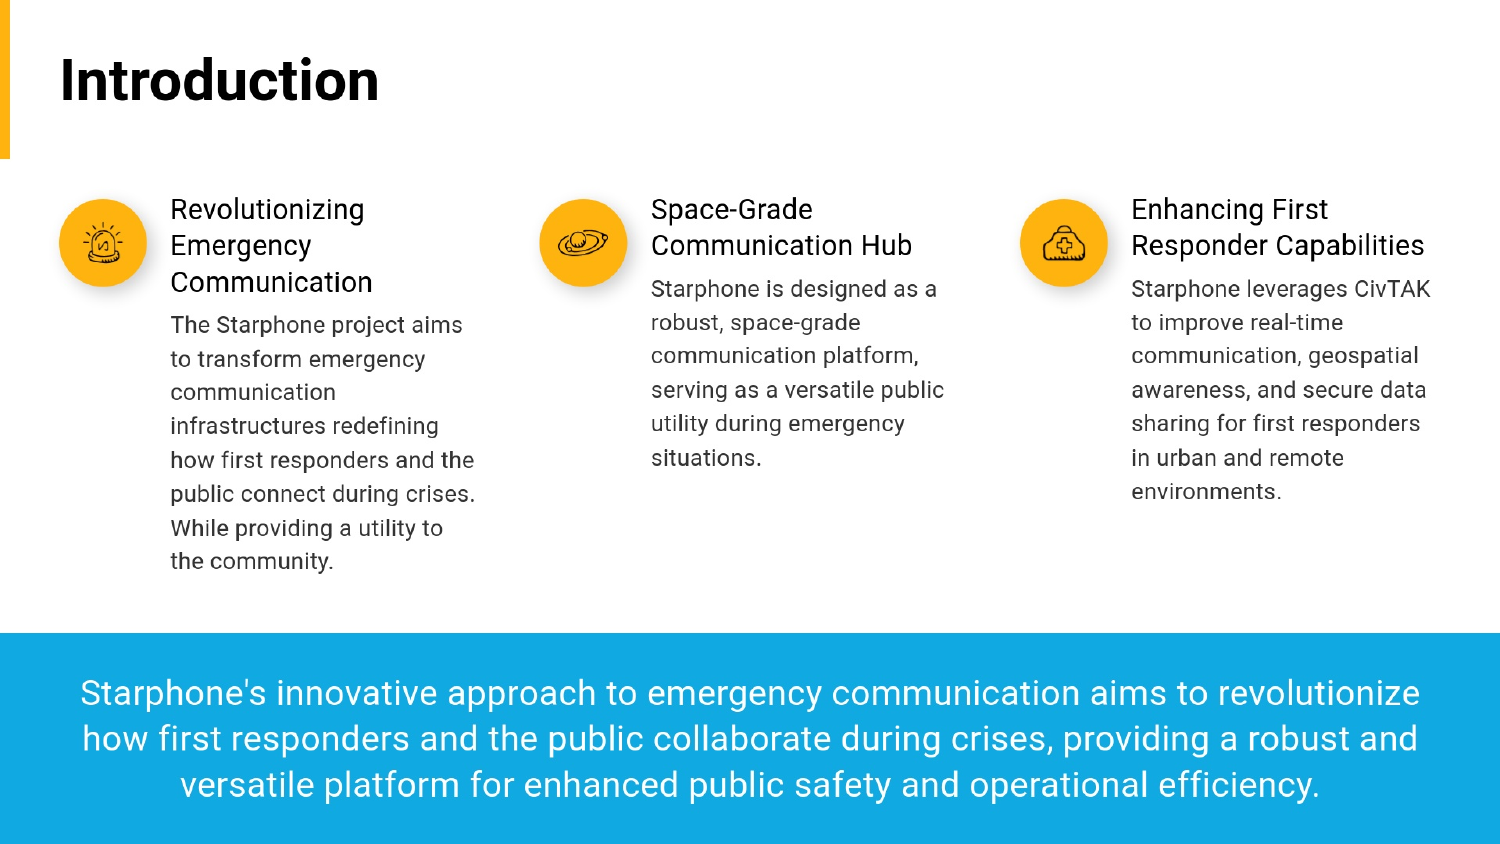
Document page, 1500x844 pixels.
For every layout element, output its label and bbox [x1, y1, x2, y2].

picture [1060, 773, 1071, 797]
picture [441, 732, 457, 750]
picture [606, 682, 617, 705]
picture [483, 777, 500, 797]
picture [852, 686, 900, 706]
picture [325, 685, 344, 705]
picture [814, 777, 830, 797]
picture [1029, 732, 1045, 750]
picture [982, 686, 999, 705]
picture [1033, 680, 1038, 705]
picture [805, 685, 822, 713]
picture [115, 686, 130, 705]
picture [922, 732, 939, 759]
picture [710, 770, 747, 797]
picture [749, 770, 755, 797]
picture [583, 777, 600, 797]
picture [1119, 686, 1147, 705]
picture [1232, 771, 1237, 797]
picture [225, 686, 242, 705]
picture [230, 777, 264, 797]
picture [955, 686, 971, 705]
picture [842, 724, 859, 750]
picture [286, 686, 303, 705]
picture [519, 686, 538, 705]
picture [729, 684, 746, 713]
picture [1047, 746, 1052, 755]
picture [218, 777, 228, 797]
picture [935, 686, 951, 705]
picture [525, 777, 560, 797]
picture [1230, 686, 1247, 705]
picture [402, 686, 419, 705]
picture [971, 777, 988, 797]
picture [206, 684, 222, 705]
picture [578, 679, 596, 705]
picture [589, 723, 615, 750]
picture [1377, 680, 1383, 705]
picture [289, 769, 294, 797]
picture [166, 679, 203, 706]
picture [346, 770, 350, 797]
picture [815, 732, 831, 750]
picture [1116, 732, 1132, 750]
picture [521, 732, 538, 750]
picture [622, 770, 677, 798]
picture [83, 724, 148, 750]
picture [460, 723, 477, 750]
picture [502, 724, 517, 750]
picture [1282, 724, 1299, 750]
picture [250, 686, 266, 705]
picture [382, 732, 392, 750]
picture [1095, 732, 1114, 750]
picture [322, 732, 338, 750]
picture [393, 731, 409, 750]
picture [81, 680, 111, 705]
picture [1102, 777, 1119, 797]
picture [1172, 732, 1188, 750]
picture [397, 777, 428, 797]
picture [1002, 686, 1018, 705]
picture [1085, 732, 1095, 750]
picture [1212, 777, 1228, 797]
picture [1122, 777, 1138, 797]
picture [973, 680, 979, 705]
picture [1111, 680, 1116, 705]
picture [0, 0, 1500, 633]
picture [833, 769, 844, 797]
picture [772, 727, 811, 750]
picture [325, 777, 343, 804]
picture [1065, 732, 1082, 758]
picture [1248, 732, 1260, 750]
picture [952, 732, 988, 750]
picture [470, 769, 482, 797]
picture [297, 777, 315, 797]
picture [904, 732, 920, 750]
picture [1159, 777, 1175, 797]
picture [263, 730, 278, 750]
picture [1091, 684, 1108, 705]
picture [280, 771, 285, 797]
picture [421, 732, 436, 750]
picture [180, 777, 196, 797]
picture [341, 724, 358, 750]
picture [1361, 723, 1416, 750]
picture [281, 731, 299, 758]
picture [503, 777, 514, 797]
picture [627, 732, 643, 750]
picture [619, 685, 636, 705]
picture [1150, 685, 1166, 705]
picture [731, 724, 769, 750]
picture [363, 685, 379, 705]
picture [1011, 777, 1058, 797]
picture [1321, 727, 1349, 750]
picture [902, 777, 918, 798]
picture [198, 777, 214, 797]
picture [1143, 770, 1148, 798]
picture [279, 680, 283, 705]
picture [568, 732, 585, 750]
picture [604, 777, 620, 799]
picture [703, 724, 709, 750]
picture [506, 686, 519, 705]
picture [749, 686, 766, 705]
picture [1240, 777, 1257, 797]
picture [1019, 682, 1030, 705]
picture [1266, 686, 1285, 705]
picture [788, 686, 805, 705]
picture [244, 731, 261, 750]
picture [1062, 686, 1078, 705]
picture [769, 686, 785, 706]
picture [488, 727, 499, 750]
picture [541, 686, 576, 705]
picture [244, 678, 249, 688]
picture [1221, 732, 1236, 750]
picture [354, 777, 371, 797]
picture [759, 771, 765, 798]
picture [181, 732, 191, 750]
picture [233, 732, 242, 750]
picture [449, 686, 464, 706]
picture [549, 732, 566, 758]
picture [266, 773, 277, 797]
picture [361, 732, 378, 750]
picture [654, 732, 691, 750]
picture [346, 686, 362, 705]
picture [1403, 685, 1420, 705]
picture [1081, 777, 1100, 797]
picture [796, 777, 811, 797]
picture [1010, 732, 1027, 750]
picture [1143, 724, 1160, 750]
picture [1302, 732, 1317, 750]
picture [618, 726, 623, 750]
picture [1191, 732, 1208, 758]
picture [431, 777, 458, 798]
picture [1356, 686, 1374, 706]
picture [711, 730, 729, 750]
picture [381, 682, 393, 706]
picture [690, 777, 707, 804]
picture [904, 685, 932, 705]
picture [991, 777, 1008, 804]
picture [487, 686, 505, 713]
picture [1041, 686, 1060, 705]
picture [1261, 732, 1278, 750]
picture [210, 727, 221, 750]
picture [565, 769, 580, 797]
picture [845, 773, 891, 804]
picture [694, 724, 700, 750]
picture [1188, 685, 1207, 705]
picture [1279, 777, 1313, 804]
picture [1287, 679, 1293, 705]
picture [833, 686, 849, 705]
picture [1385, 686, 1400, 705]
picture [1260, 777, 1275, 797]
picture [941, 770, 959, 797]
picture [372, 769, 397, 797]
picture [699, 686, 728, 705]
picture [396, 680, 400, 705]
picture [883, 726, 900, 750]
picture [768, 777, 783, 797]
picture [172, 732, 177, 750]
picture [302, 732, 319, 750]
picture [421, 686, 437, 706]
picture [134, 685, 163, 713]
picture [1073, 771, 1078, 797]
picture [1163, 732, 1167, 750]
picture [468, 686, 485, 713]
picture [158, 724, 177, 750]
picture [1329, 680, 1334, 705]
picture [992, 732, 1008, 750]
picture [1336, 686, 1353, 705]
picture [1135, 726, 1139, 750]
picture [1296, 682, 1325, 705]
picture [1177, 769, 1209, 797]
picture [307, 686, 322, 705]
picture [668, 686, 696, 705]
picture [1219, 686, 1230, 705]
picture [648, 686, 665, 705]
picture [1249, 686, 1264, 705]
picture [1177, 682, 1188, 705]
picture [193, 731, 208, 750]
picture [863, 732, 878, 750]
picture [922, 777, 938, 797]
